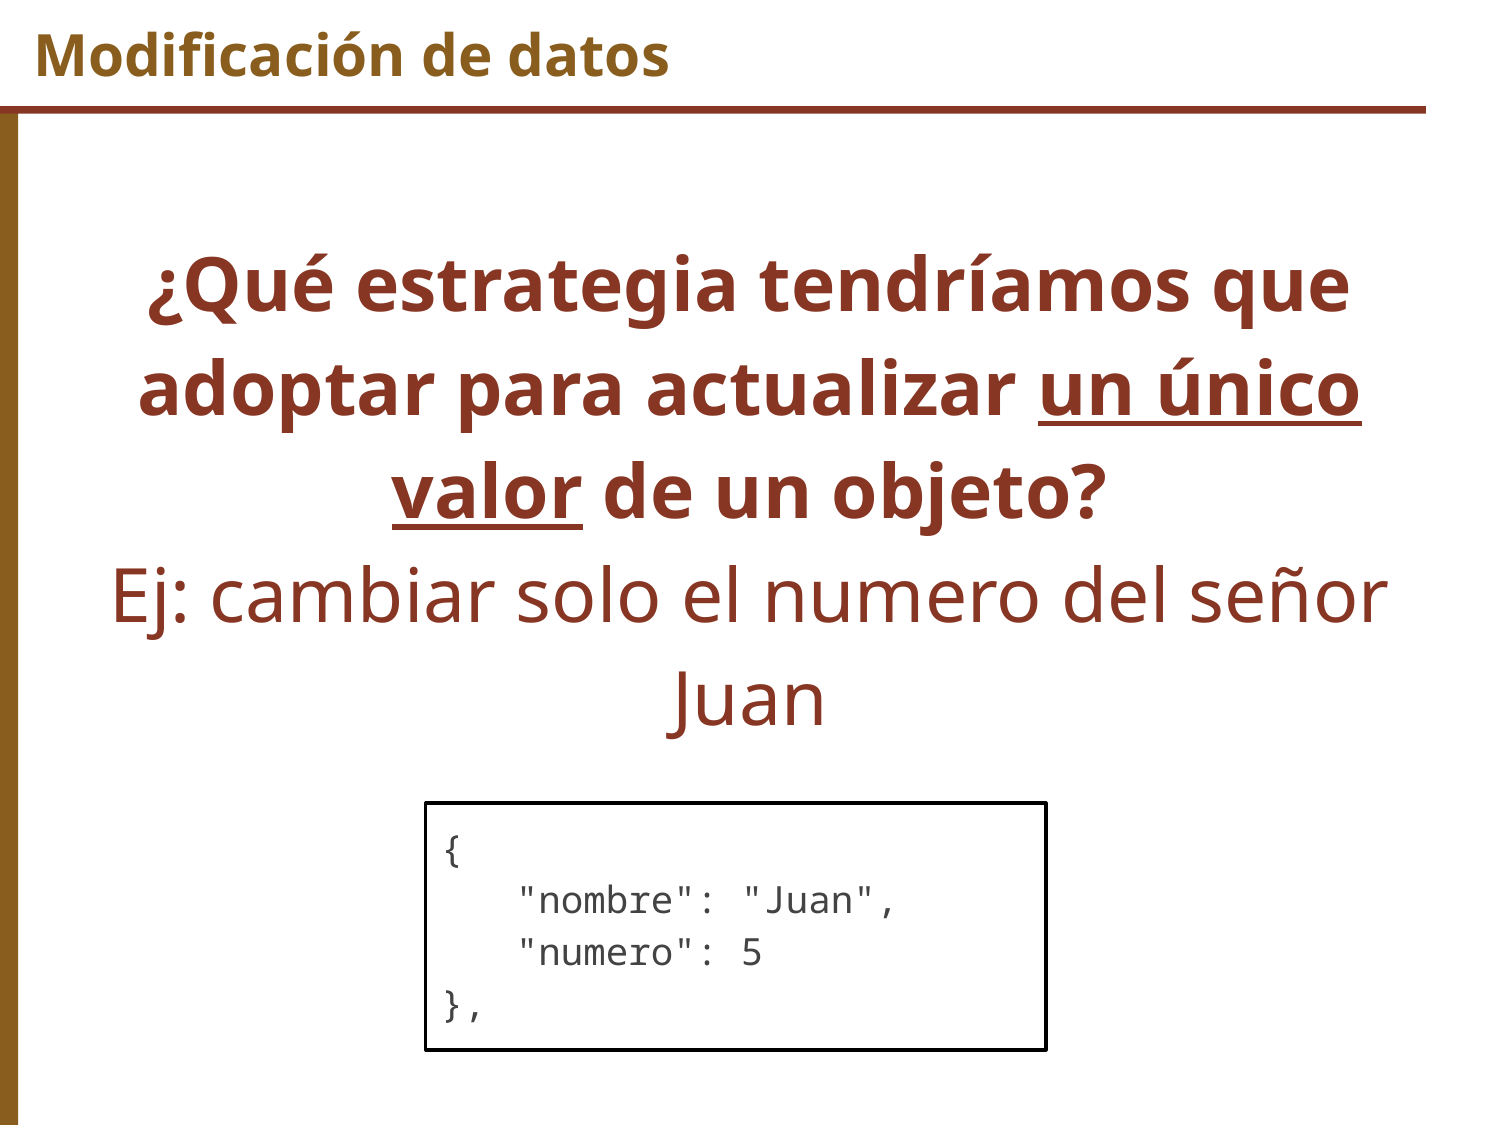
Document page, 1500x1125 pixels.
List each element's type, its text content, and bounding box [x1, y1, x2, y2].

list ¿Qué estrategia tendríamos que adoptar para actualizar un único valor de un objeto? Ej: cambiar solo el numero del señor Juan [51, 118, 1449, 791]
title Modificación de datos [18, 0, 1500, 107]
text_box { "nombre": "Juan", "numero": 5 }, [425, 802, 1046, 1050]
